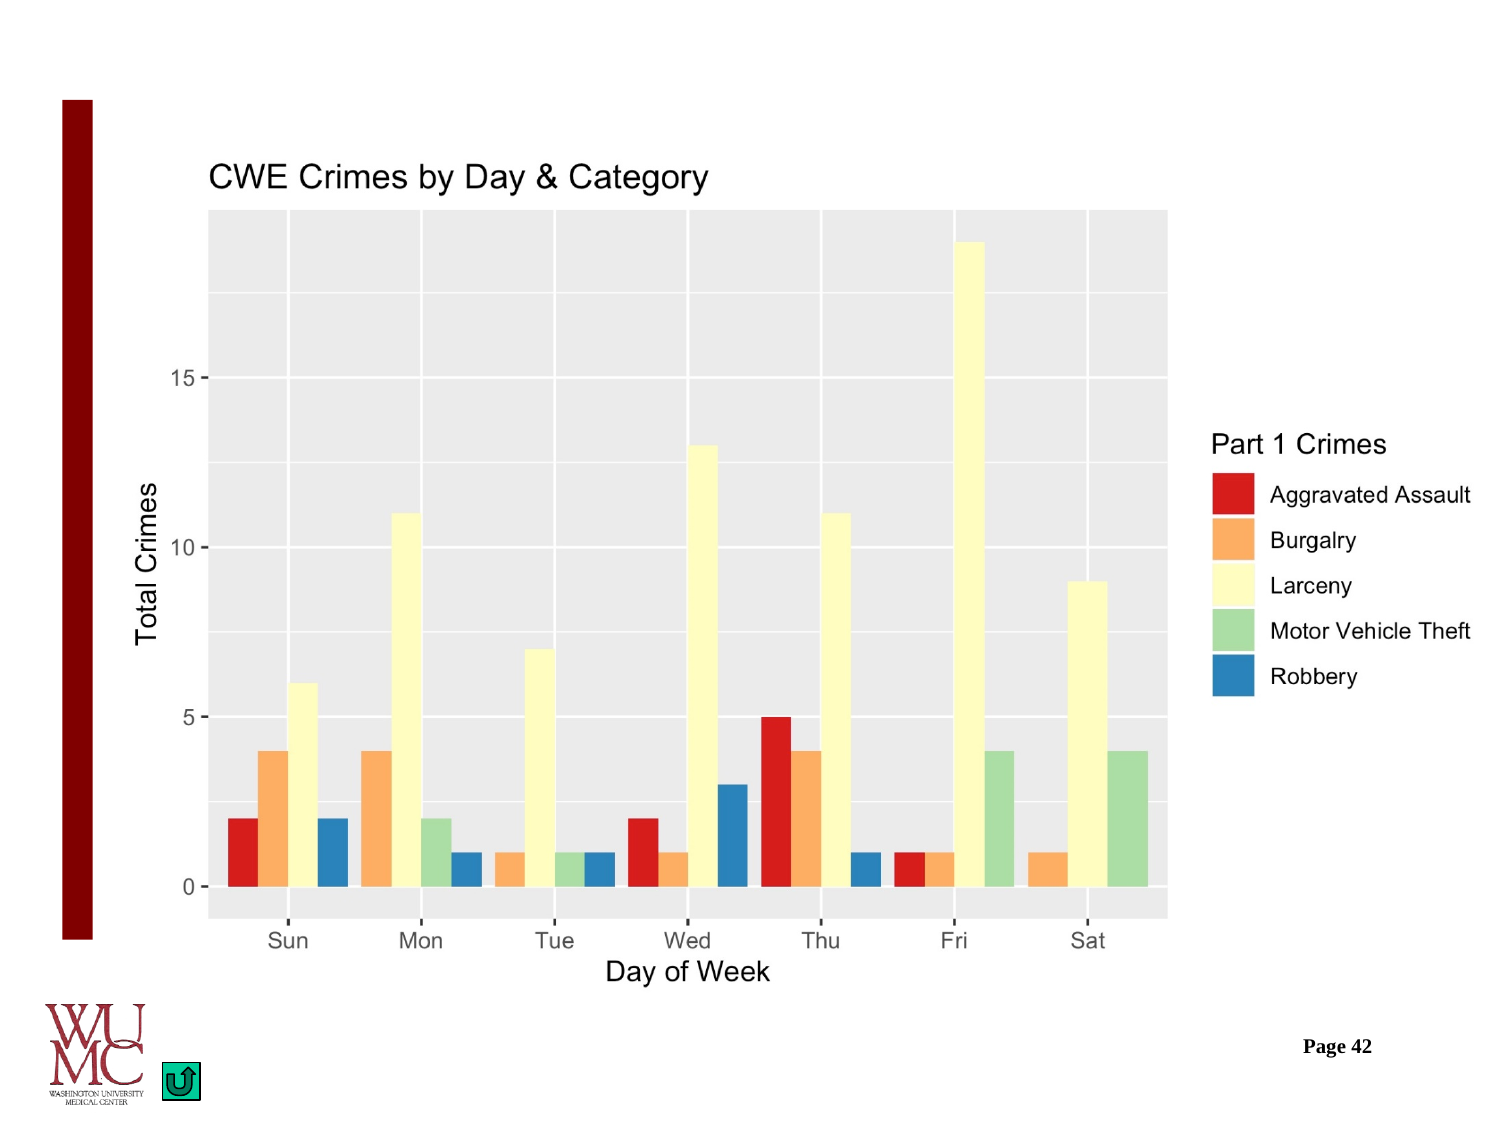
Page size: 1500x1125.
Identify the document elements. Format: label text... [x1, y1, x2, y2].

text_box [162, 1062, 201, 1101]
slide_number Page 42 [1074, 1024, 1388, 1101]
picture [41, 149, 1500, 1113]
